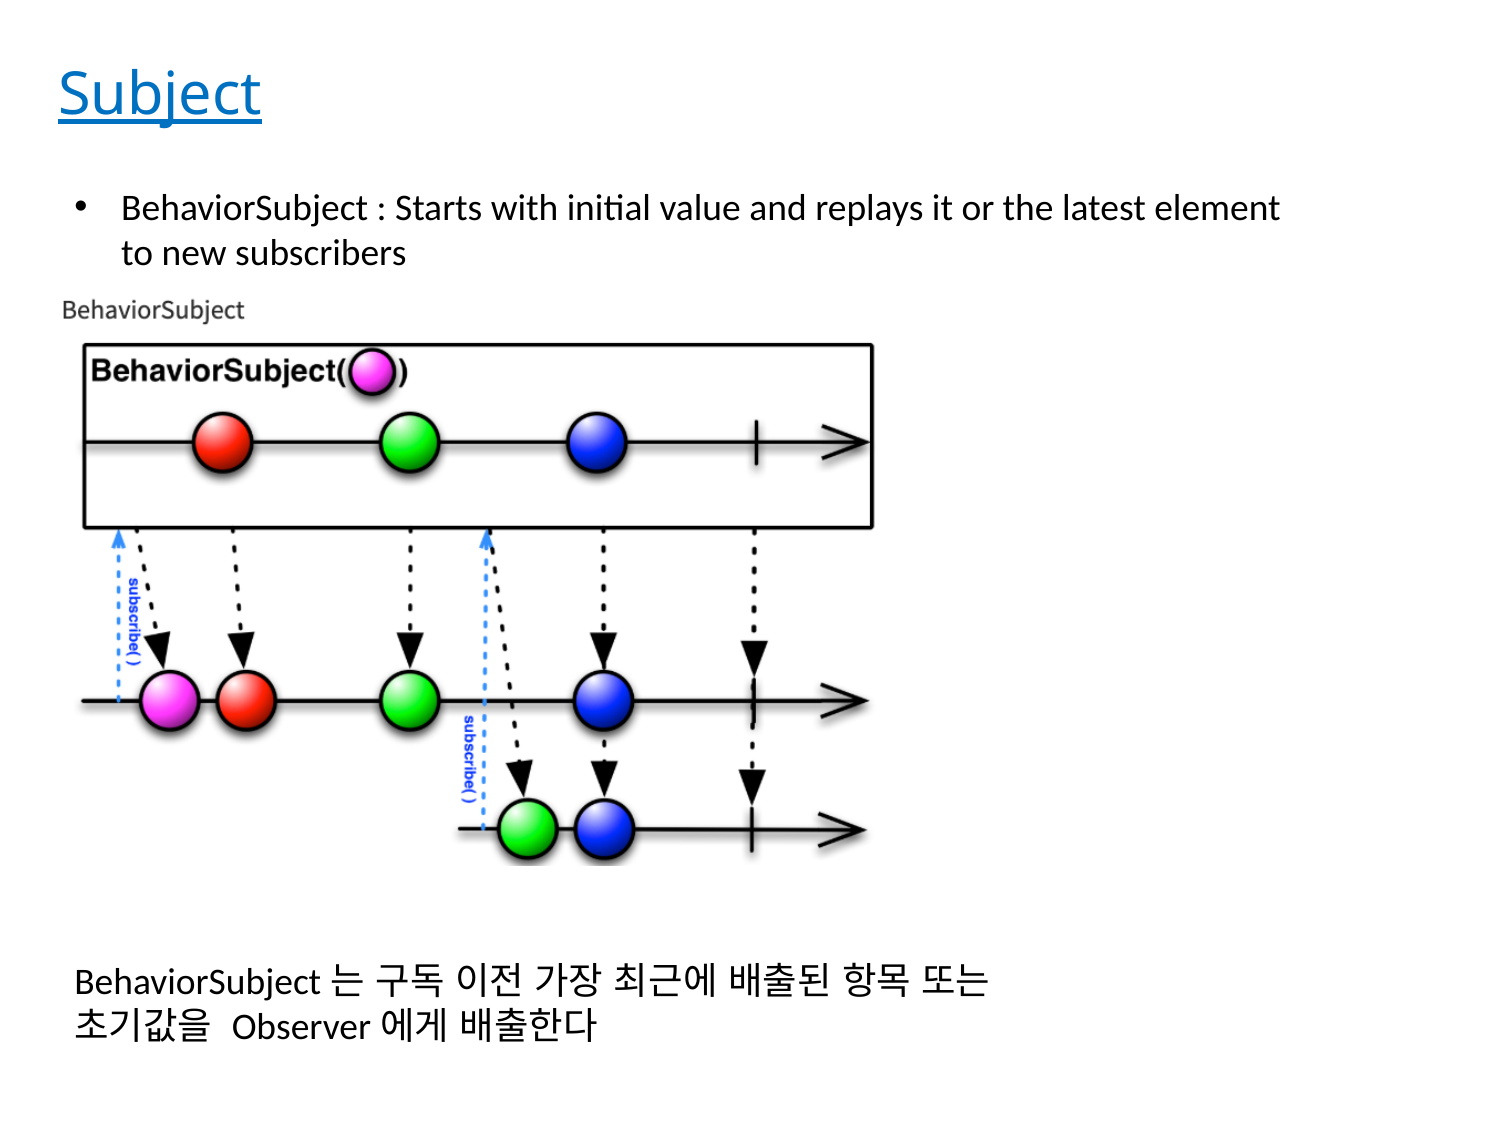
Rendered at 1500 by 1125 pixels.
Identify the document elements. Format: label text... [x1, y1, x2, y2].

text_box BehaviorSubject는 구독 이전 가장 최근에 배출된 항목 또는 초기값을 Observer에게 배출한다 [59, 949, 1108, 1055]
text_box Subject [46, 37, 1408, 134]
text_box BehaviorSubject : Starts with initial value and replays it or the latest element to new subscribers [59, 175, 1324, 281]
picture [46, 281, 901, 866]
